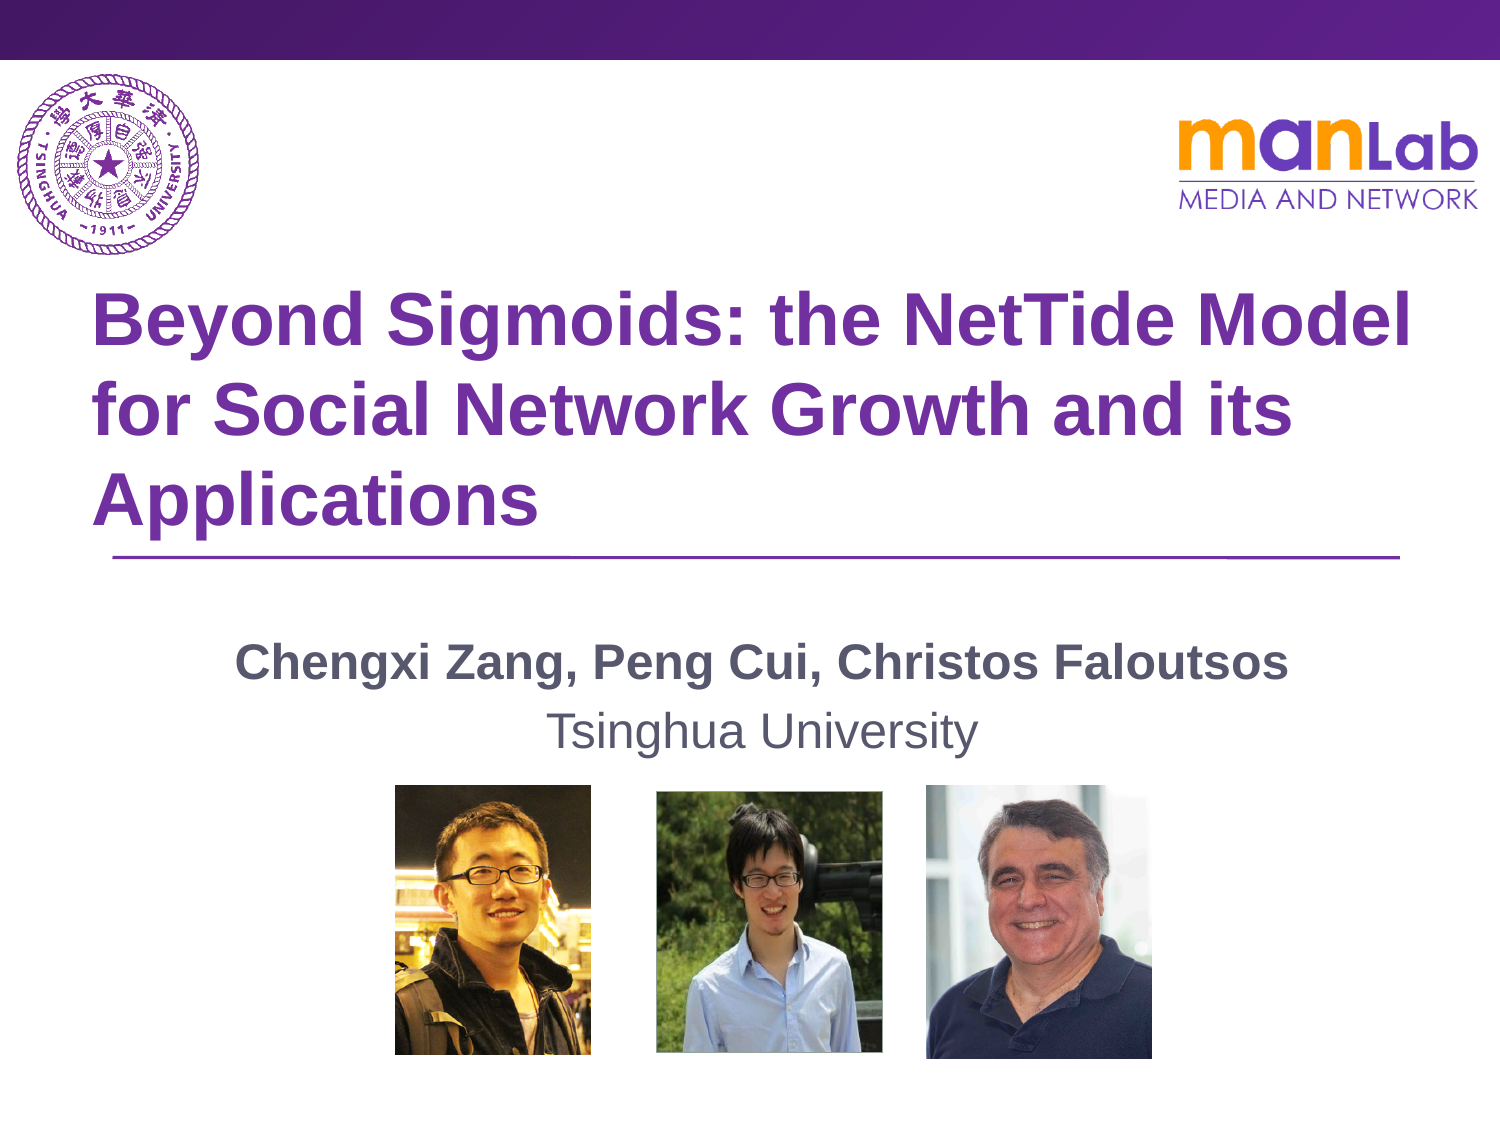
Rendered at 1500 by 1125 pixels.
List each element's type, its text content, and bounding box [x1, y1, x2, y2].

picture [656, 791, 883, 1053]
text_box Beyond Sigmoids: the NetTide Model for Social Network Growth and its Applications [76, 262, 1459, 548]
picture [1173, 113, 1482, 216]
subtitle Chengxi Zang, Peng Cui, Christos Faloutsos Tsinghua University [148, 621, 1377, 909]
picture [925, 785, 1152, 1059]
picture [395, 785, 591, 1056]
picture [17, 73, 199, 255]
